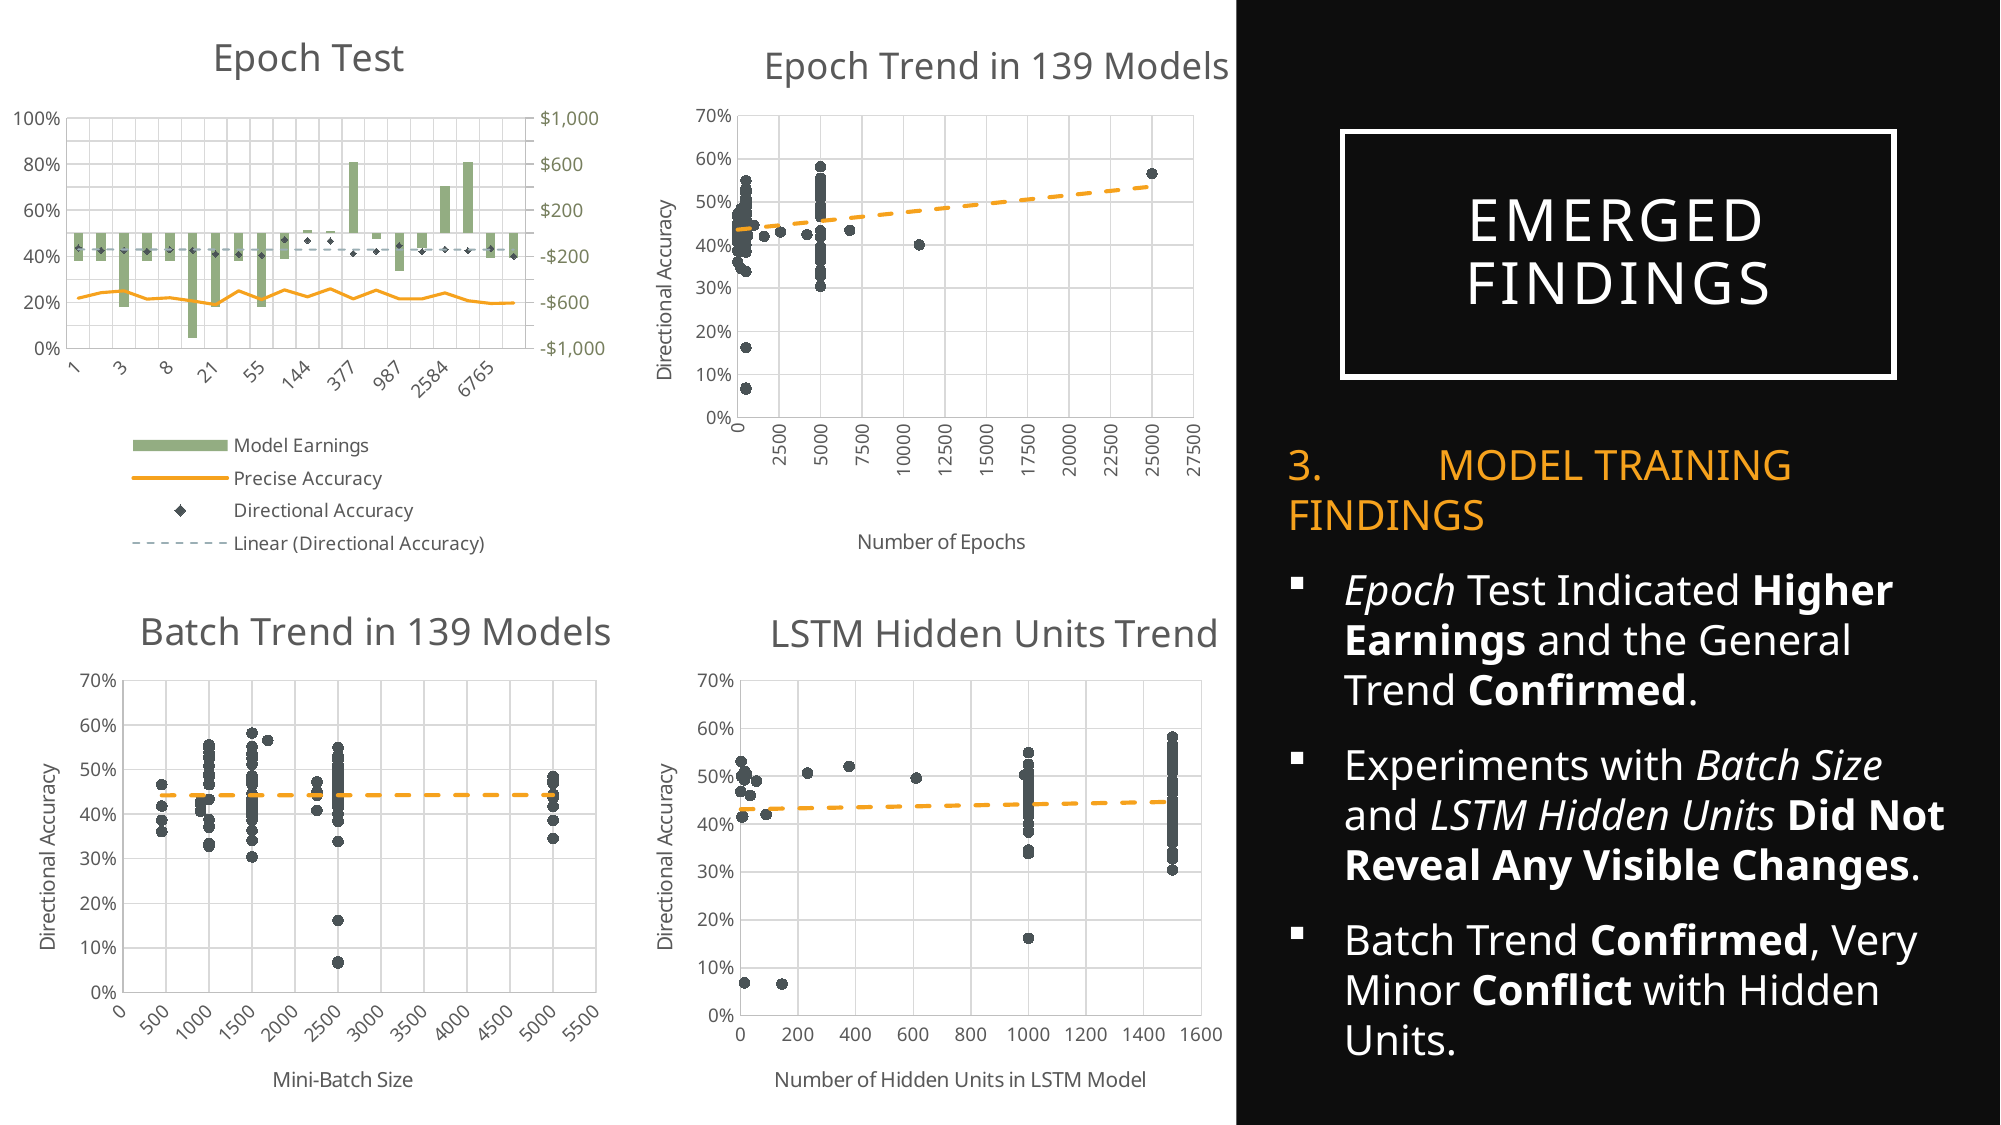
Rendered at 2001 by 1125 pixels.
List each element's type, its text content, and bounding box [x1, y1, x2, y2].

title Emerged Findings [1340, 129, 1897, 380]
text_box 3. MODEL TRAINING FINDINGS Epoch Test Indicated Higher Earnings and the General Trend Confirmed. Experiments with Batch Size and LSTM Hidden Units Did Not Reveal Any Visible Changes. Batch Trend Confirmed, Very Minor Conflict with Hidden Units. [1272, 508, 1963, 994]
text_box [1236, 0, 2000, 1125]
chart [0, 0, 1237, 1125]
